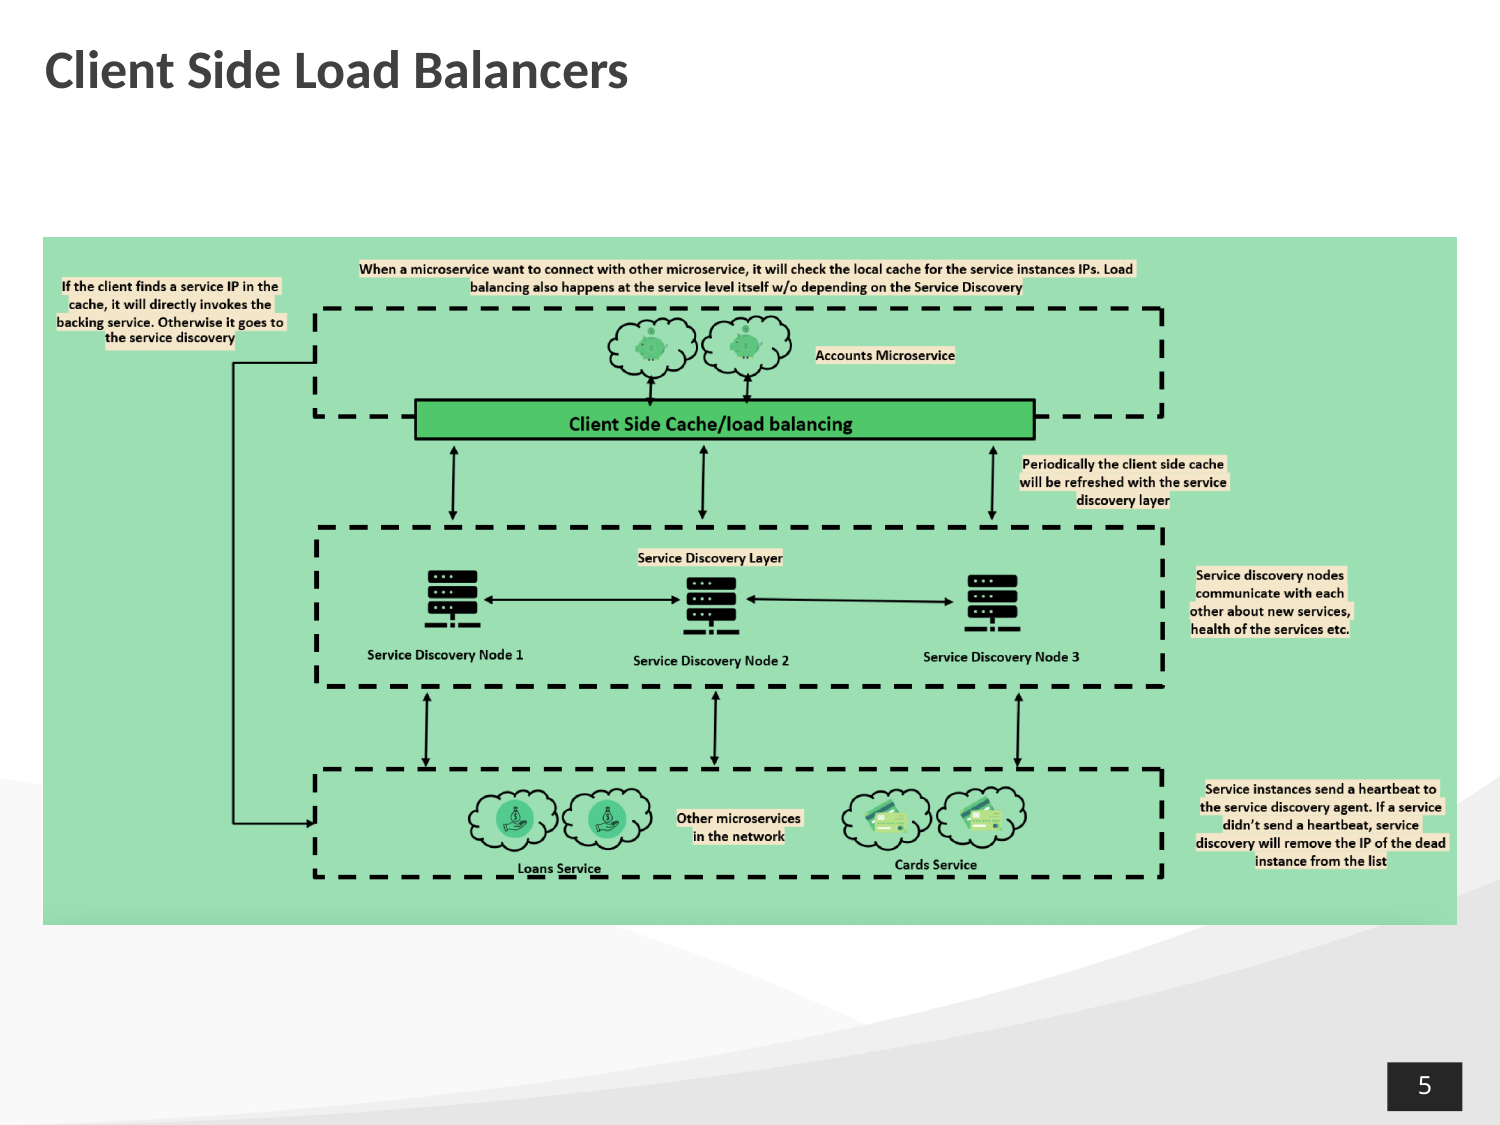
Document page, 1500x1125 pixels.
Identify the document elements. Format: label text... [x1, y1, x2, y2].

picture [0, 0, 1500, 1125]
title Client Side Load Balancers [30, 21, 1478, 113]
